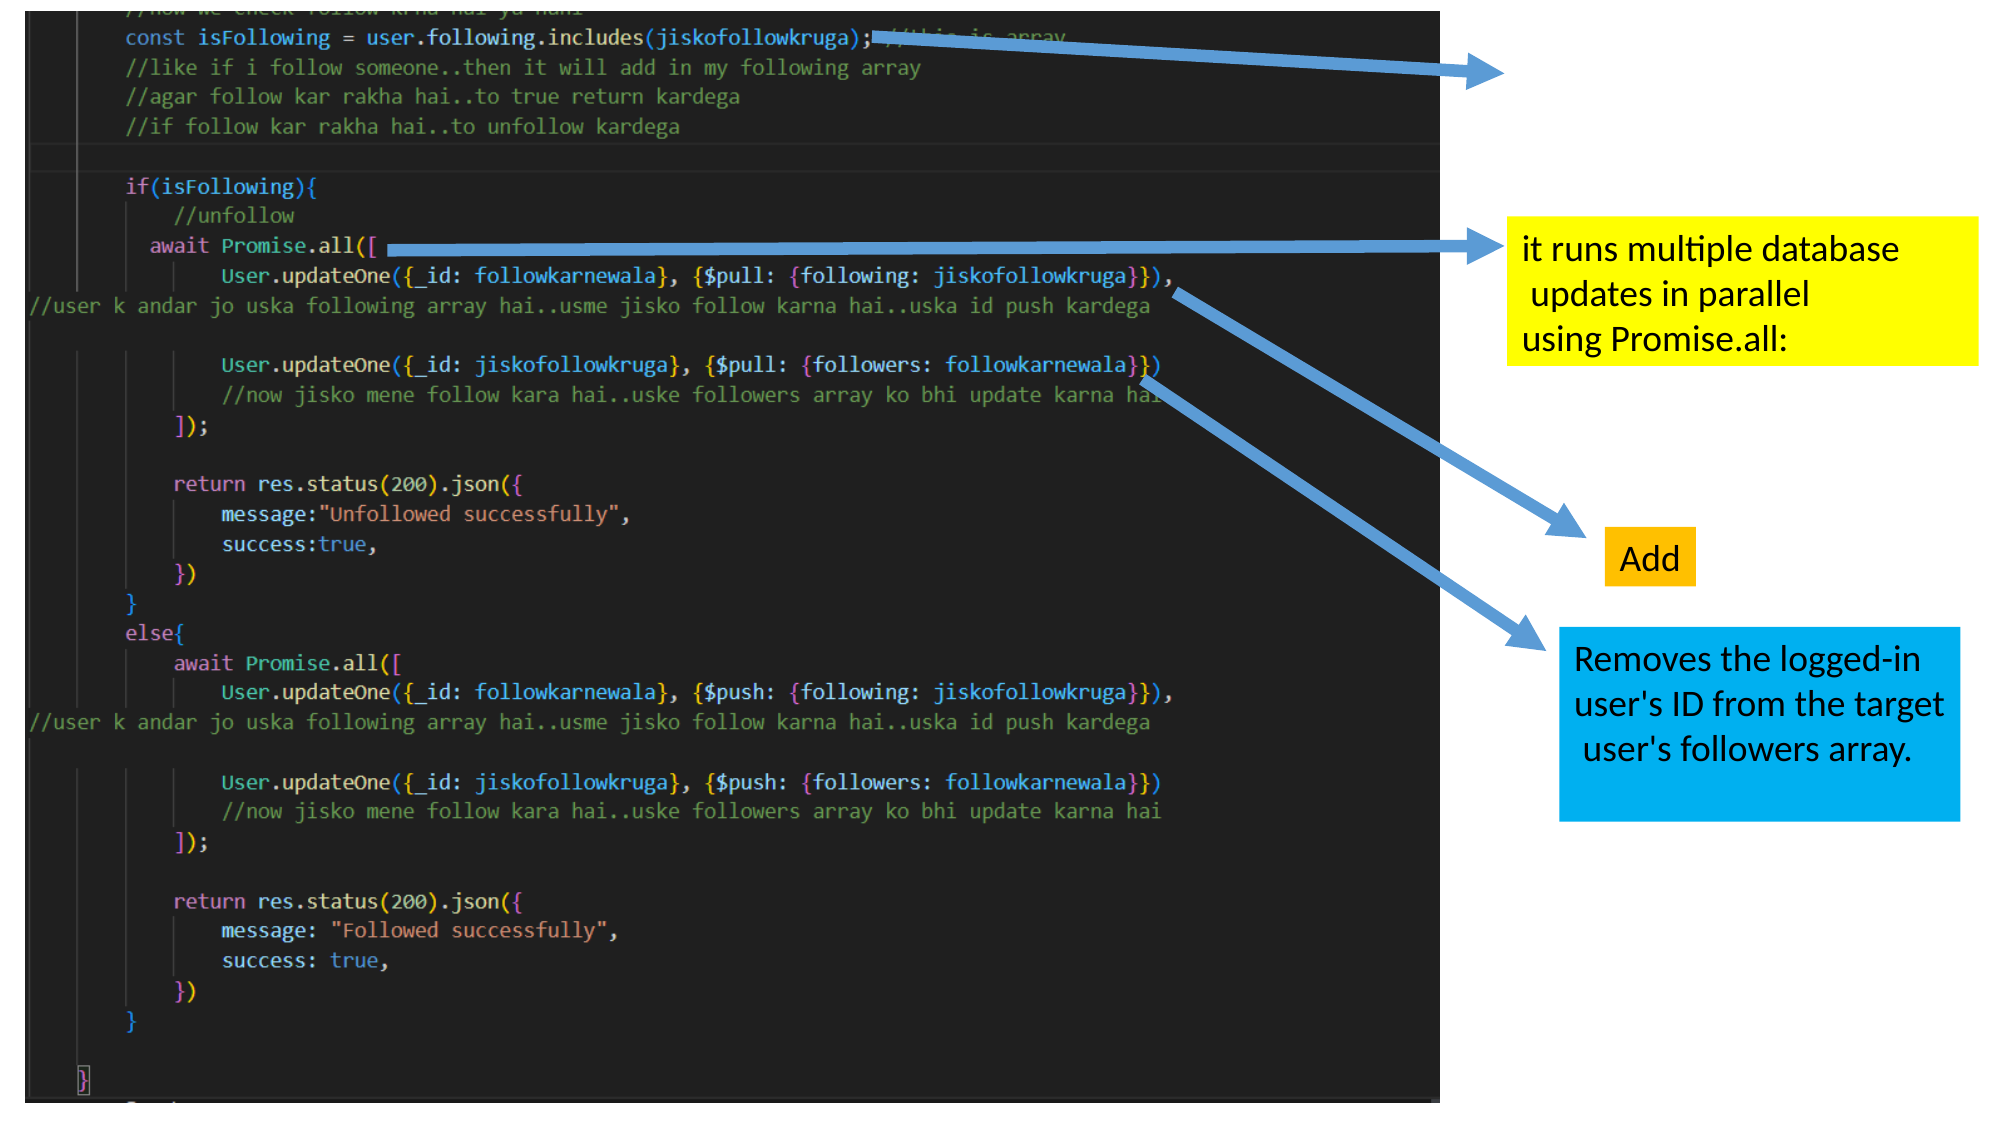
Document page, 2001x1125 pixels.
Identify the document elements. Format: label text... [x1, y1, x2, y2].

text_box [871, 36, 1505, 74]
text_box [387, 245, 1505, 251]
picture [25, 11, 1440, 1103]
text_box Removes the logged-in user's ID from the target user's followers array. [1559, 626, 1961, 822]
text_box Add [1604, 526, 1696, 587]
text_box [1174, 291, 1587, 539]
text_box it runs multiple database updates in parallel using Promise.all: [1507, 216, 1979, 366]
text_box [1142, 379, 1547, 652]
